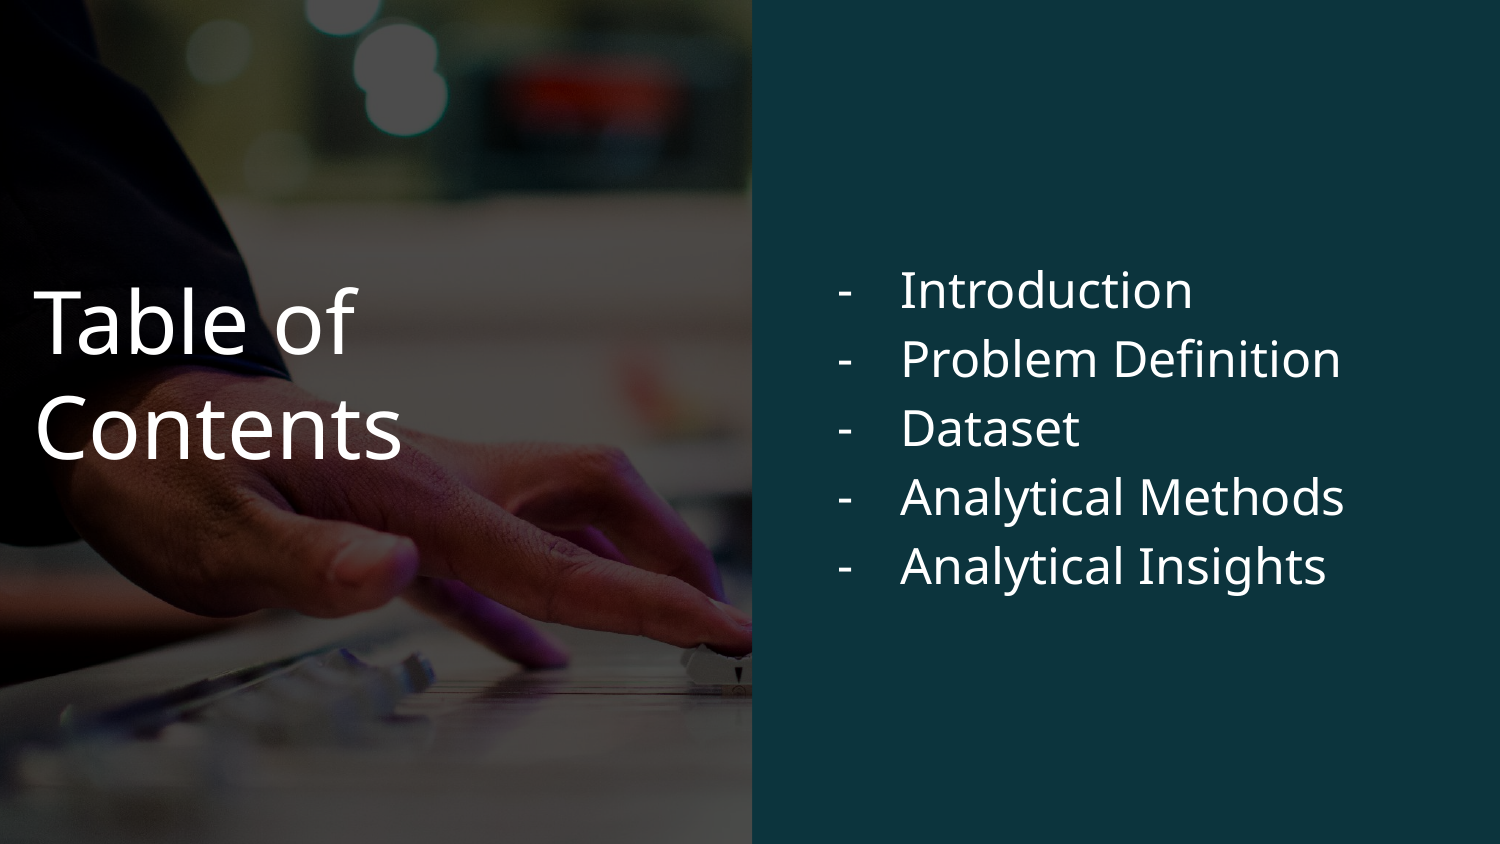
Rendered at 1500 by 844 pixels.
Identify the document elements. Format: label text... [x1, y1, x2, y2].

picture [0, 0, 753, 844]
list Introduction Problem Definition Dataset Analytical Methods Analytical Insights [810, 118, 1440, 725]
